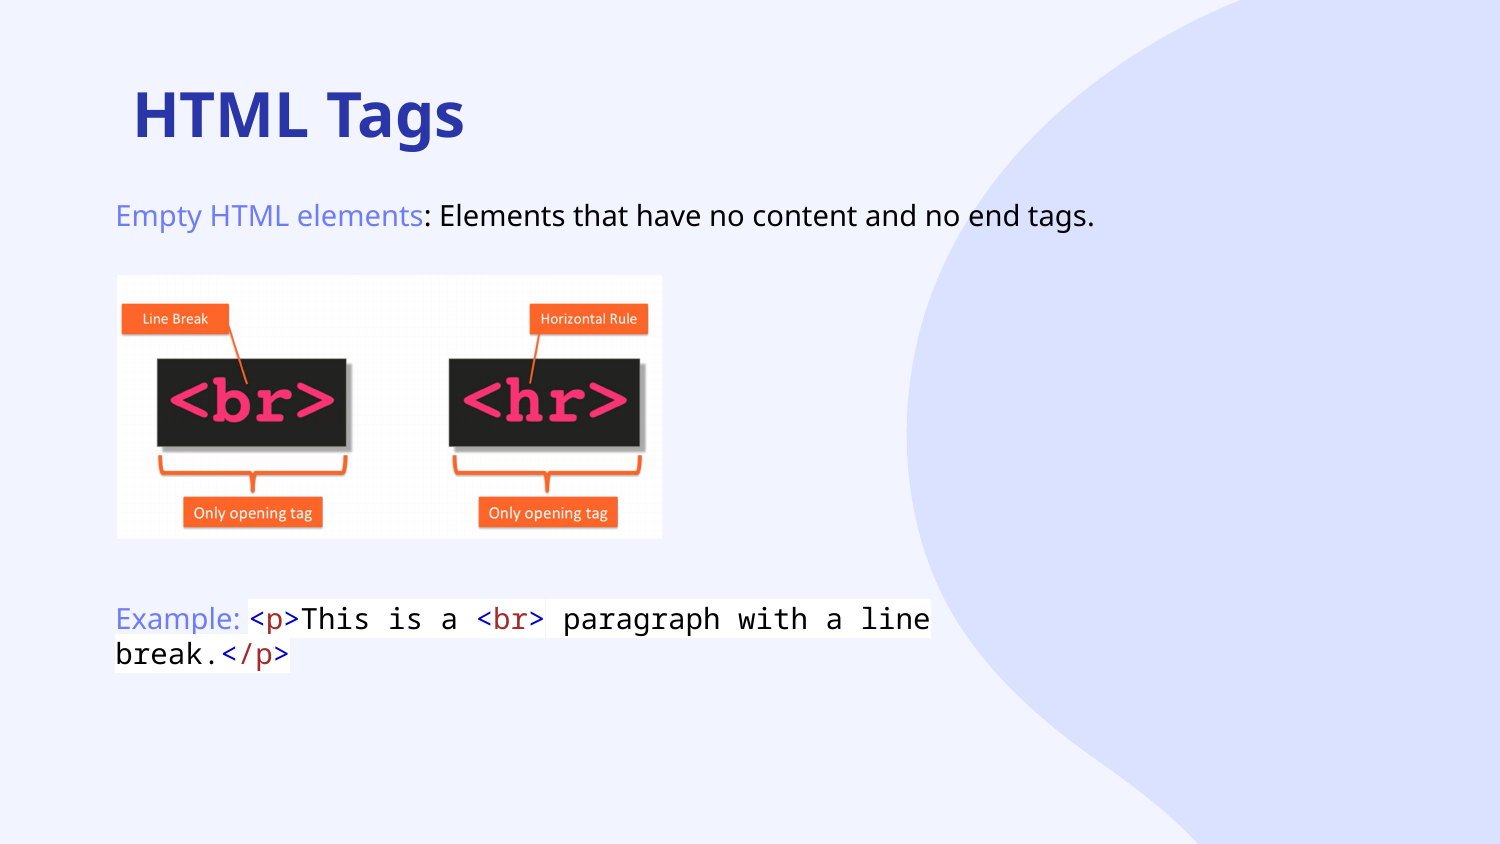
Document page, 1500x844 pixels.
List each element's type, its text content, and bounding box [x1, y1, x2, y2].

text_box Example: <p>This is a <br> paragraph with a line break.</p> [100, 600, 1089, 644]
picture [116, 274, 663, 539]
title HTML Tags [117, 75, 1383, 170]
text_box Empty HTML elements: Elements that have no content and no end tags. [100, 197, 1115, 276]
